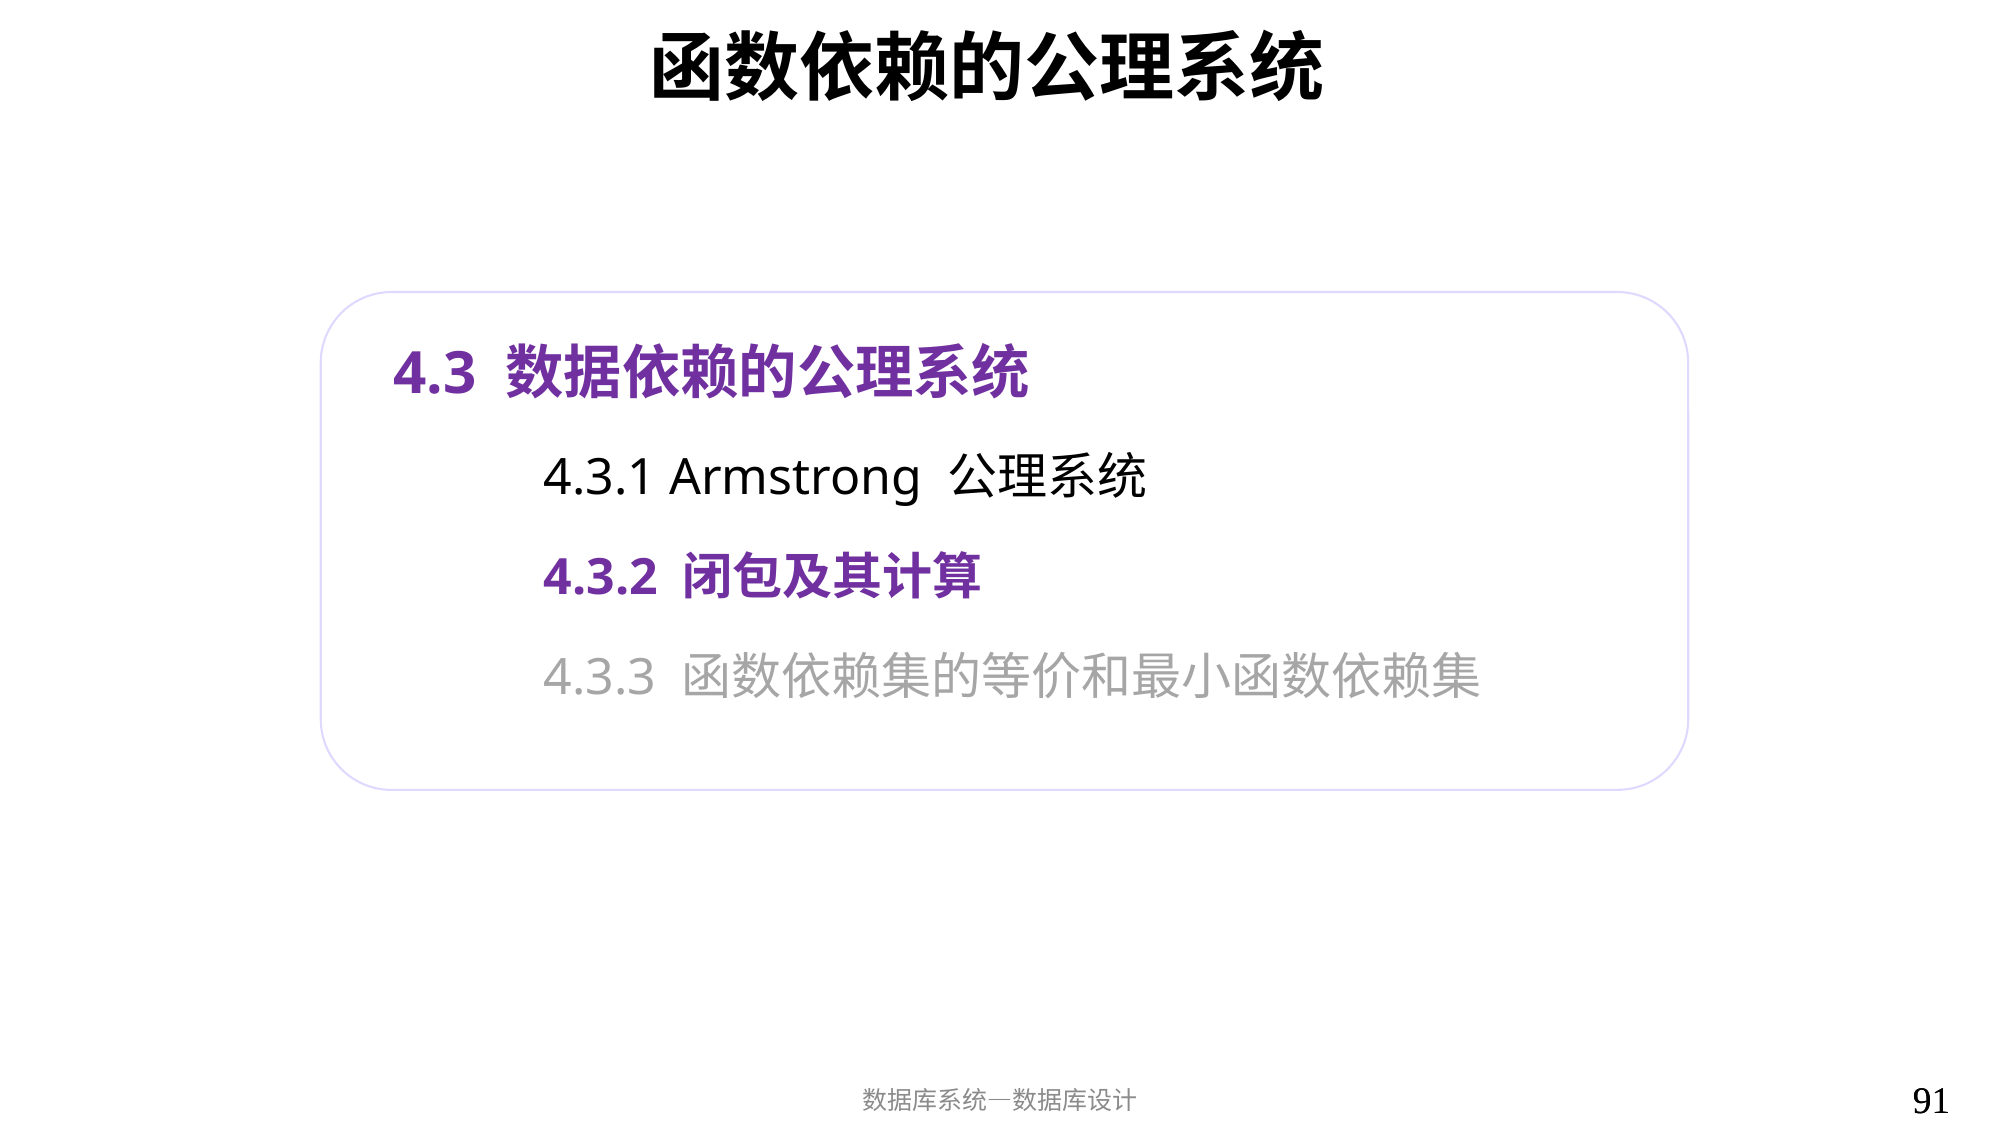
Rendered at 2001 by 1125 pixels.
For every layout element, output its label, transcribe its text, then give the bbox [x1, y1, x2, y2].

slide_number 91 [1898, 1069, 2000, 1125]
list 4.3 数据依赖的公理系统 4.3.1 Armstrong 公理系统 4.3.2 闭包及其计算 4.3.3 函数依赖集的等价和最小函数依赖集 [378, 327, 1569, 541]
footer 数据库系统—数据库设计 [662, 1073, 1338, 1125]
text_box [320, 292, 1689, 790]
title 函数依赖的公理系统 [159, 8, 1815, 121]
